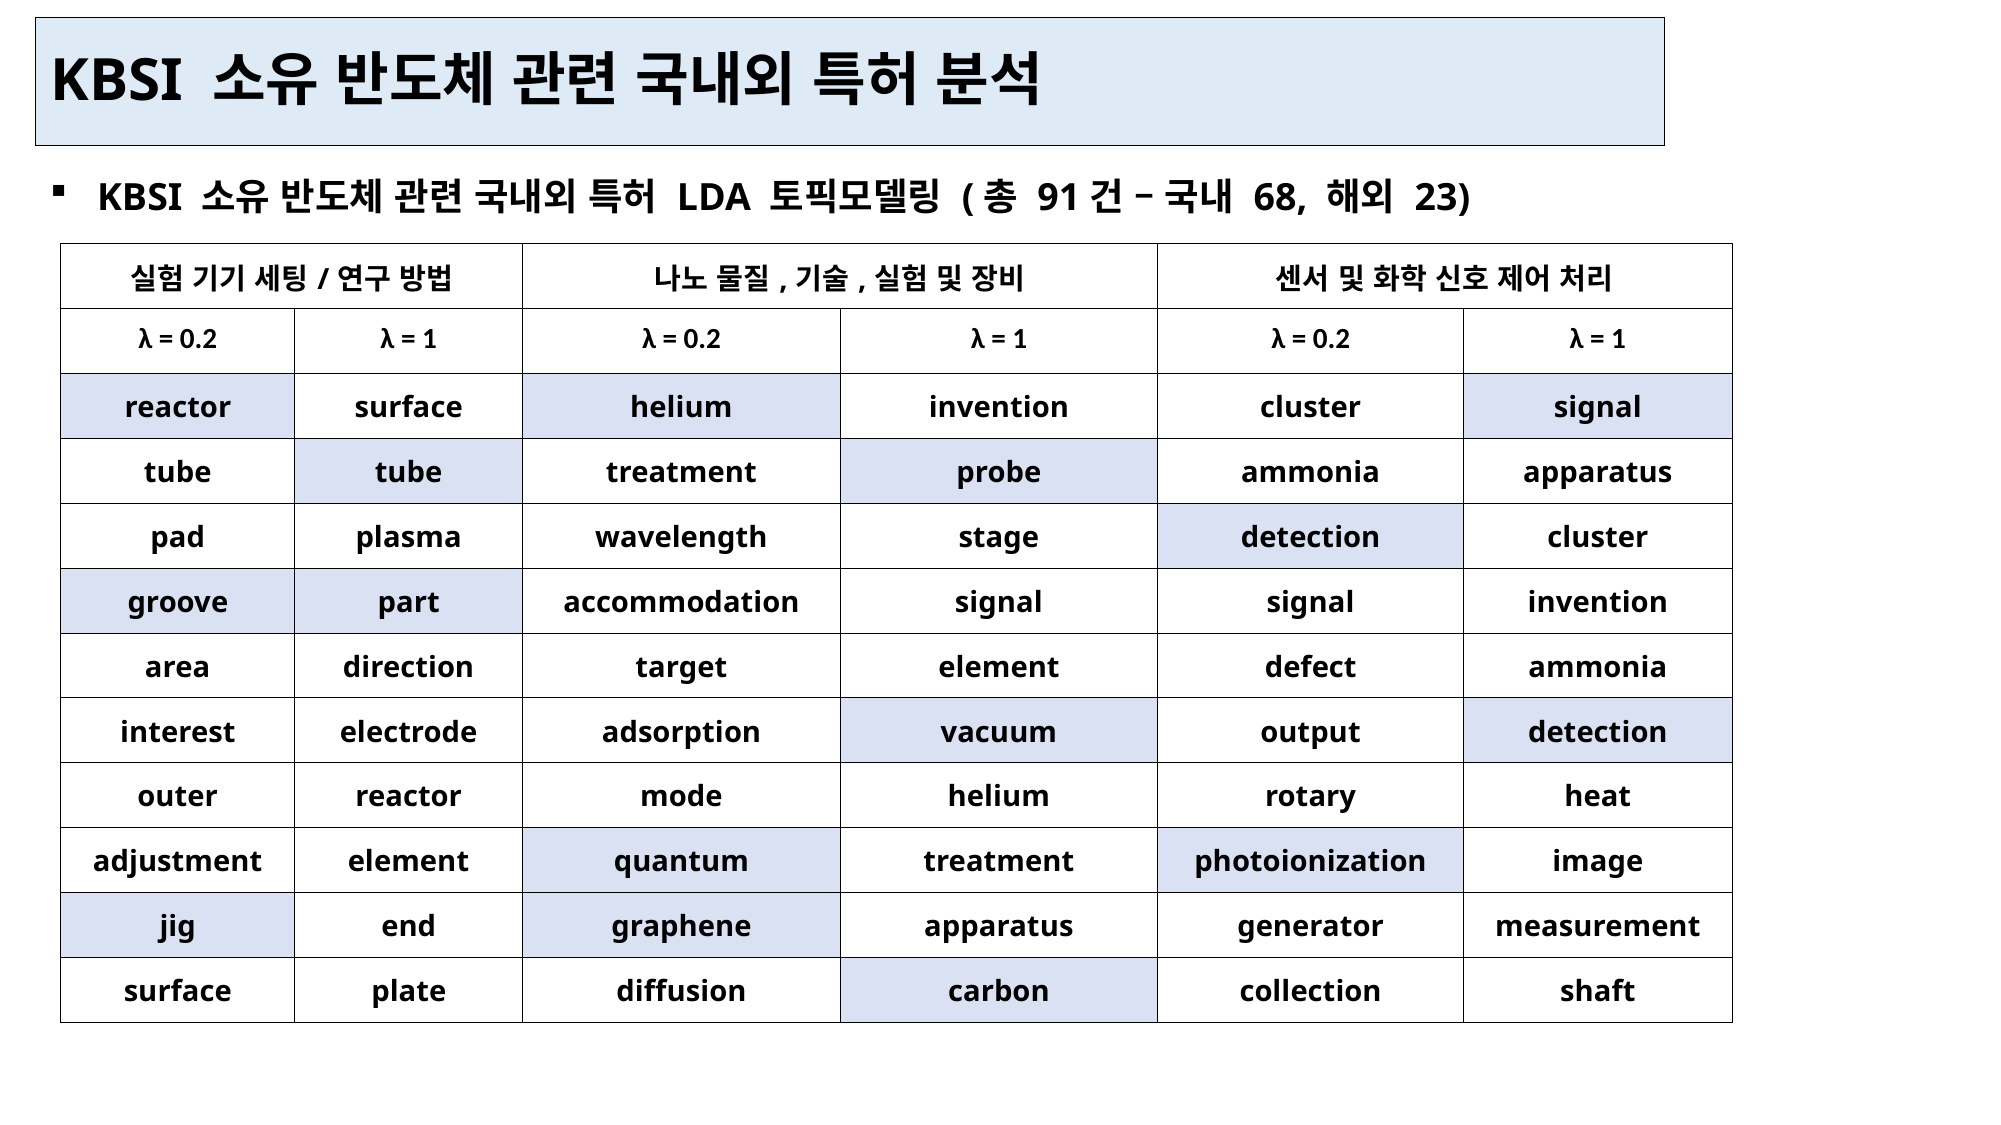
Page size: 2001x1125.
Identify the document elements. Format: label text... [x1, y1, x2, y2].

table_cell signal [1158, 569, 1463, 633]
table_cell carbon [841, 958, 1157, 1022]
table_cell ammonia [1158, 439, 1463, 503]
table_cell λ = 0.2 [523, 309, 840, 373]
table_cell output [1158, 698, 1463, 762]
table_cell part [295, 569, 522, 633]
table_cell vacuum [841, 698, 1157, 762]
table_cell invention [1464, 569, 1732, 633]
table_cell ammonia [1464, 634, 1732, 697]
table_cell cluster [1158, 374, 1463, 438]
text_box KBSI 소유 반도체 관련 국내외 특허 분석 [35, 17, 1665, 146]
table_cell apparatus [1464, 439, 1732, 503]
table_cell helium [841, 763, 1157, 827]
table_cell helium [523, 374, 840, 438]
table_cell diffusion [523, 958, 840, 1022]
table_cell interest [61, 698, 294, 762]
table_cell treatment [841, 828, 1157, 892]
table_cell adsorption [523, 698, 840, 762]
table_cell rotary [1158, 763, 1463, 827]
table_cell heat [1464, 763, 1732, 827]
table_cell λ = 1 [841, 309, 1157, 373]
table_header 실험 기기 세팅/연구 방법 [61, 244, 522, 308]
table_cell tube [61, 439, 294, 503]
table_cell detection [1464, 698, 1732, 762]
table_cell invention [841, 374, 1157, 438]
table_cell detection [1158, 504, 1463, 568]
table_cell probe [841, 439, 1157, 503]
table_cell reactor [61, 374, 294, 438]
table_cell generator [1158, 893, 1463, 957]
table_cell surface [295, 374, 522, 438]
table_cell wavelength [523, 504, 840, 568]
table_cell shaft [1464, 958, 1732, 1022]
table_cell area [61, 634, 294, 697]
table_cell direction [295, 634, 522, 697]
table_cell treatment [523, 439, 840, 503]
table_cell plasma [295, 504, 522, 568]
table_cell measurement [1464, 893, 1732, 957]
table_cell quantum [523, 828, 840, 892]
table_cell pad [61, 504, 294, 568]
table_cell element [295, 828, 522, 892]
table_header 나노 물질,기술,실험 및 장비 [523, 244, 1157, 308]
table_cell target [523, 634, 840, 697]
table_cell λ = 0.2 [61, 309, 294, 373]
table_cell jig [61, 893, 294, 957]
table_cell collection [1158, 958, 1463, 1022]
table_cell apparatus [841, 893, 1157, 957]
table_cell outer [61, 763, 294, 827]
table_cell signal [1464, 374, 1732, 438]
table_cell image [1464, 828, 1732, 892]
table_cell tube [295, 439, 522, 503]
table_cell electrode [295, 698, 522, 762]
table_cell mode [523, 763, 840, 827]
table_cell photoionization [1158, 828, 1463, 892]
table_header 센서 및 화학 신호 제어 처리 [1158, 244, 1732, 308]
table_cell defect [1158, 634, 1463, 697]
table_cell reactor [295, 763, 522, 827]
table_cell accommodation [523, 569, 840, 633]
table_cell groove [61, 569, 294, 633]
table_cell end [295, 893, 522, 957]
table_cell plate [295, 958, 522, 1022]
table_cell graphene [523, 893, 840, 957]
table_cell adjustment [61, 828, 294, 892]
table_cell stage [841, 504, 1157, 568]
table_cell λ = 0.2 [1158, 309, 1463, 373]
table_cell surface [61, 958, 294, 1022]
text_box KBSI 소유 반도체 관련 국내외 특허 LDA 토픽모델링 (총 91건 – 국내 68, 해외 23) [35, 165, 1577, 226]
table_cell λ = 1 [295, 309, 522, 373]
table_cell signal [841, 569, 1157, 633]
table_cell element [841, 634, 1157, 697]
table_cell cluster [1464, 504, 1732, 568]
table_cell λ = 1 [1464, 309, 1732, 373]
